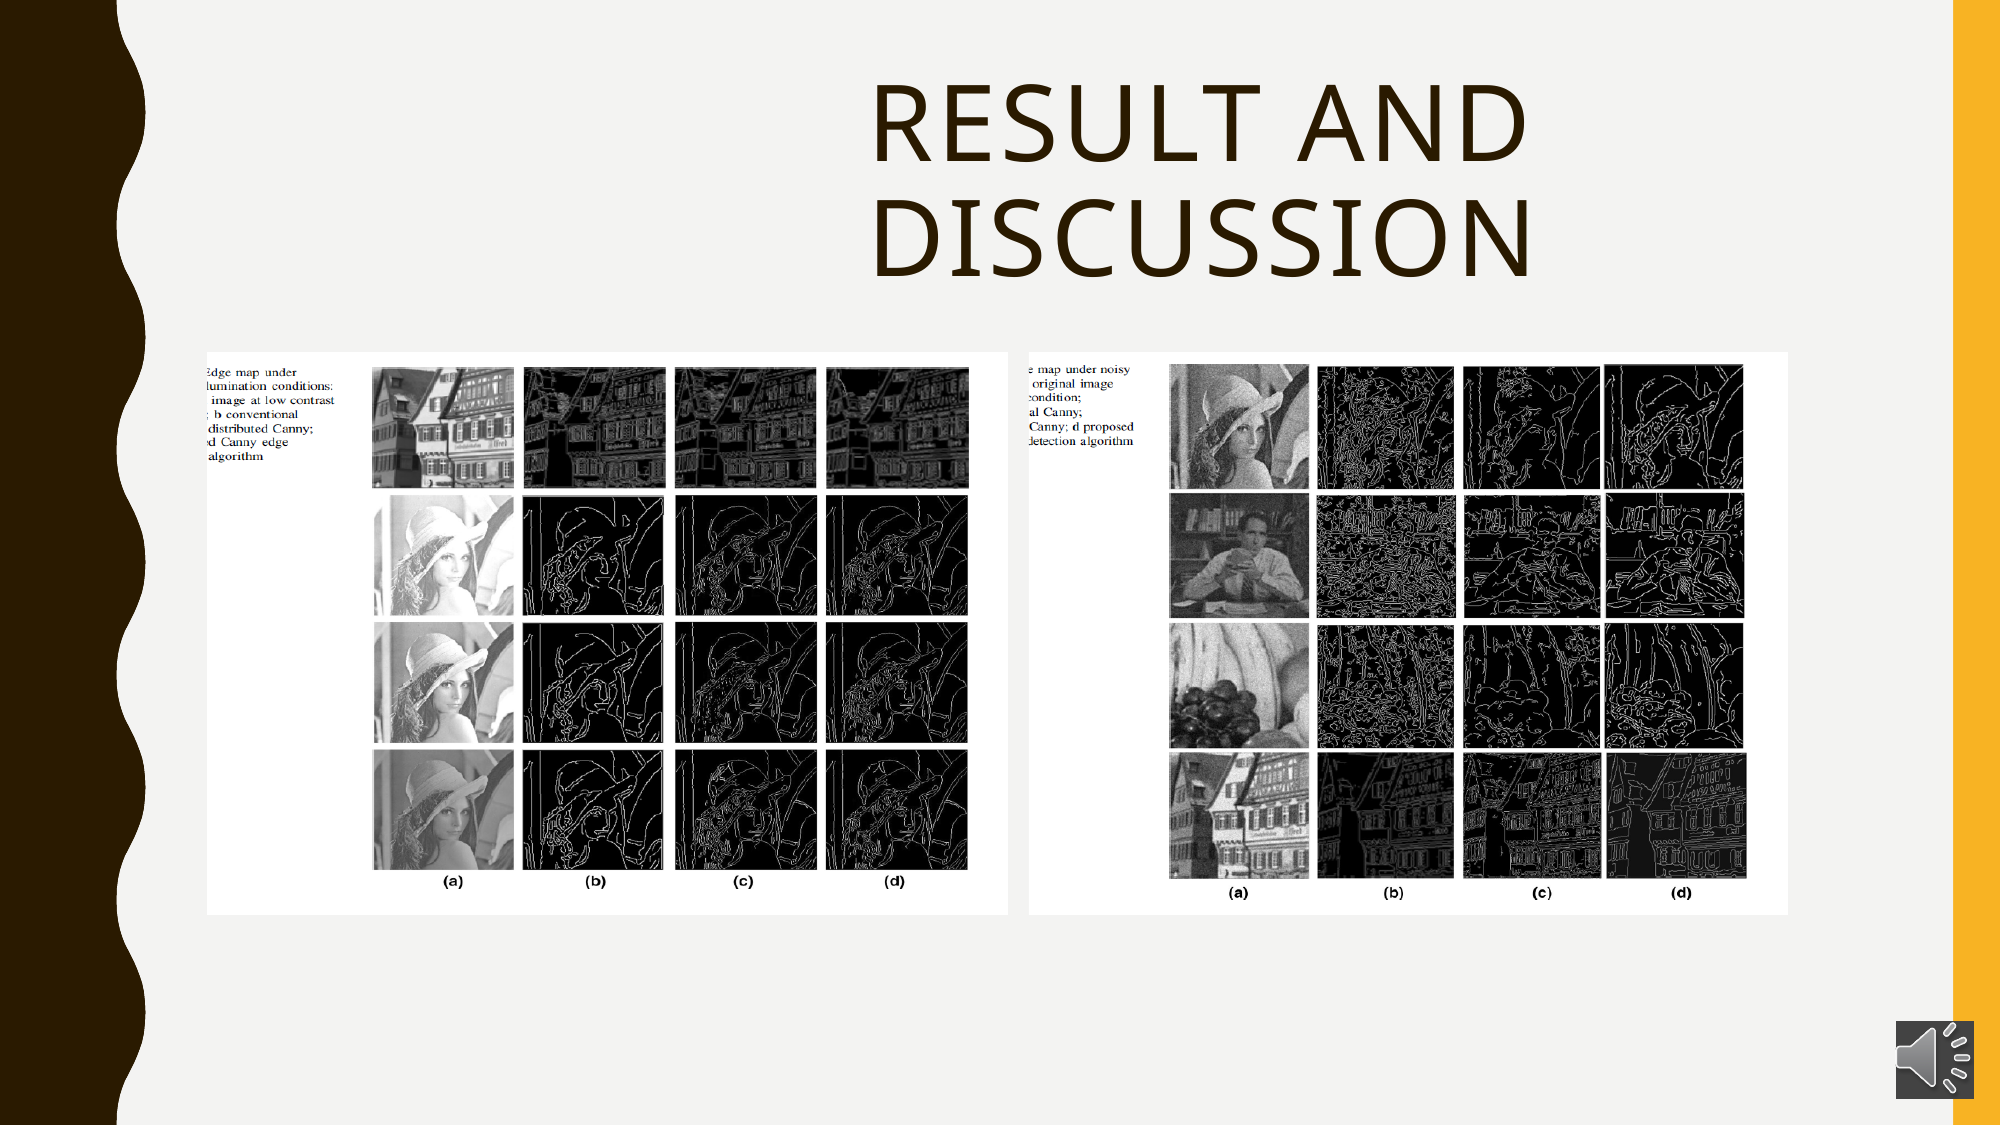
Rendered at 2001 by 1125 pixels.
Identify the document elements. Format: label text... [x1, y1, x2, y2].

picture [1894, 1019, 1975, 1100]
picture [1028, 352, 1788, 915]
picture [207, 352, 1008, 915]
text_box [1952, 0, 2000, 1125]
title Result and Discussion [852, 62, 1892, 308]
text_box [0, 0, 146, 1125]
